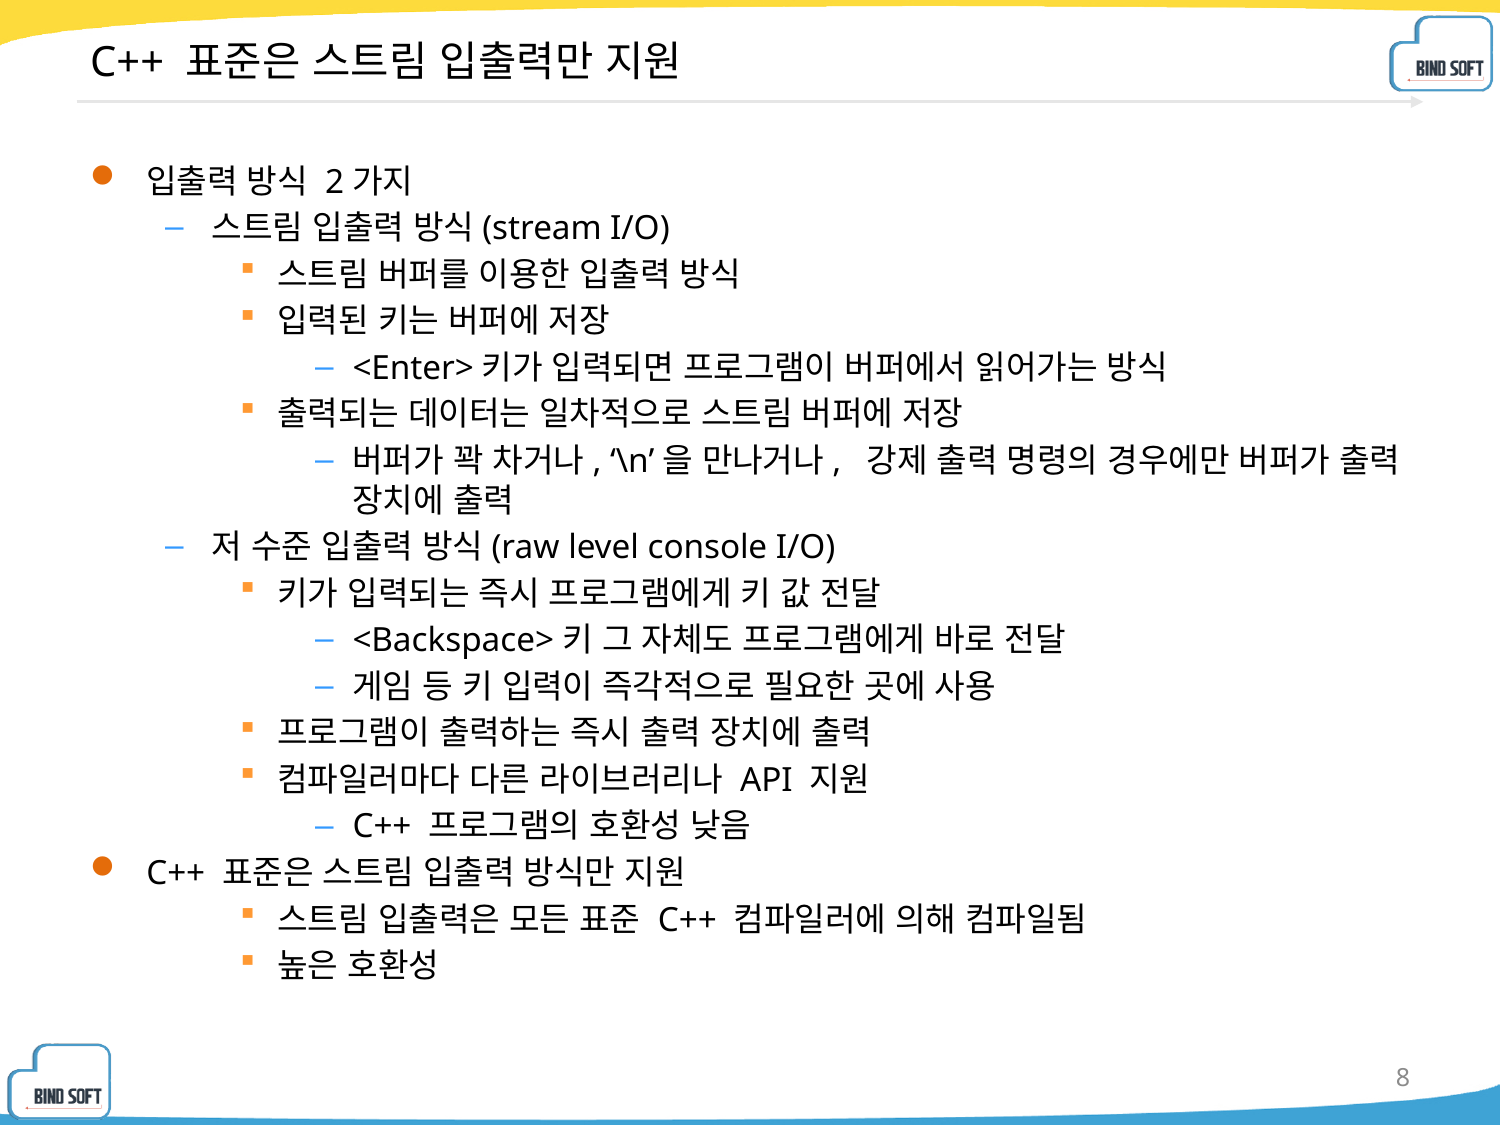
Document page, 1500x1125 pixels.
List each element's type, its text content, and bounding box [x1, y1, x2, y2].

slide_number 8 [1074, 1055, 1425, 1103]
picture [0, 0, 1500, 96]
list 입출력 방식 2가지 스트림 입출력 방식(stream I/O) 스트림 버퍼를 이용한 입출력 방식 입력된 키는 버퍼에 저장 <Enter>키가 입력되면 프로그램이 버퍼에서 읽어가는 방식 출력되는 데이터는 일차적으로 스트림 버퍼에 저장 버퍼가 꽉 차거나, ‘\n’을 만나거나, 강제 출력 명령의 경우에만 버퍼가 출력 장치에 출력 저 수준 입출력 방식(raw level console I/O) 키가 입력되는 즉시 프로그램에게 키 값 전달 <Backspace>키 그 자체도 프로그램에게 바로 전달 게임 등 키 입력이 즉각적으로 필요한 곳에 사용 프로그램이 출력하는 즉시 출력 장치에 출력 컴파일러마다 다른 라이브러리나 API 지원 C++ 프로그램의 호환성 낮음 C++ 표준은 스트림 입출력 방식만 지원 스트림 입출력은 모든 표준 C++ 컴파일러에 의해 컴파일됨 높은 호환성 [75, 152, 1425, 1055]
picture [0, 1003, 1500, 1125]
title C++ 표준은 스트림 입출력만 지원 [75, 11, 1425, 108]
